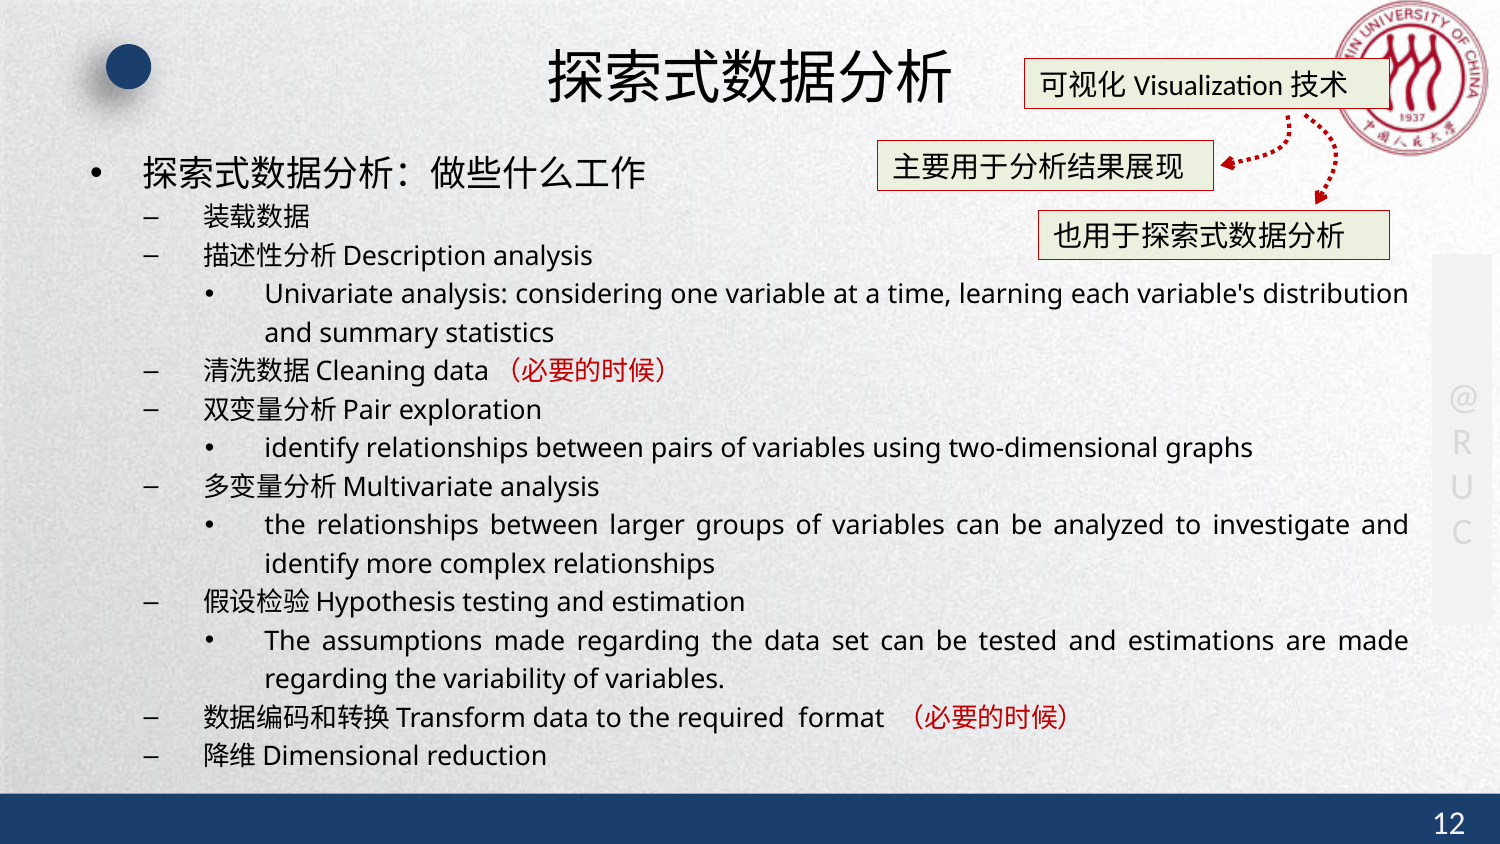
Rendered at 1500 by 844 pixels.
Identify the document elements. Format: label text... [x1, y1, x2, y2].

text_box [1220, 115, 1292, 171]
text_box 也用于探索式数据分析 [1038, 210, 1390, 260]
text_box [1303, 113, 1338, 205]
text_box 主要用于分析结果展现 [877, 140, 1214, 191]
list 探索式数据分析：做些什么工作 装载数据 描述性分析Description analysis Univariate analysis: considering one variable at a time, learning each variable's distribution and summary statistics 清洗数据Cleaning data（必要的时候） 双变量分析Pair exploration identify relationships between pairs of variables using two-dimensional graphs 多变量分析Multivariate analysis the relationships between larger groups of variables can be analyzed to investigate and identify more complex relationships 假设检验Hypothesis testing and estimation The assumptions made regarding the data set can be tested and estimations are made regarding the variability of variables. 数据编码和转换Transform data to the required format （必要的时候） 降维Dimensional reduction [75, 134, 1425, 781]
picture [0, 0, 1500, 793]
text_box 可视化Visualization技术 [1024, 58, 1390, 109]
title 探索式数据分析 [75, 33, 1425, 116]
